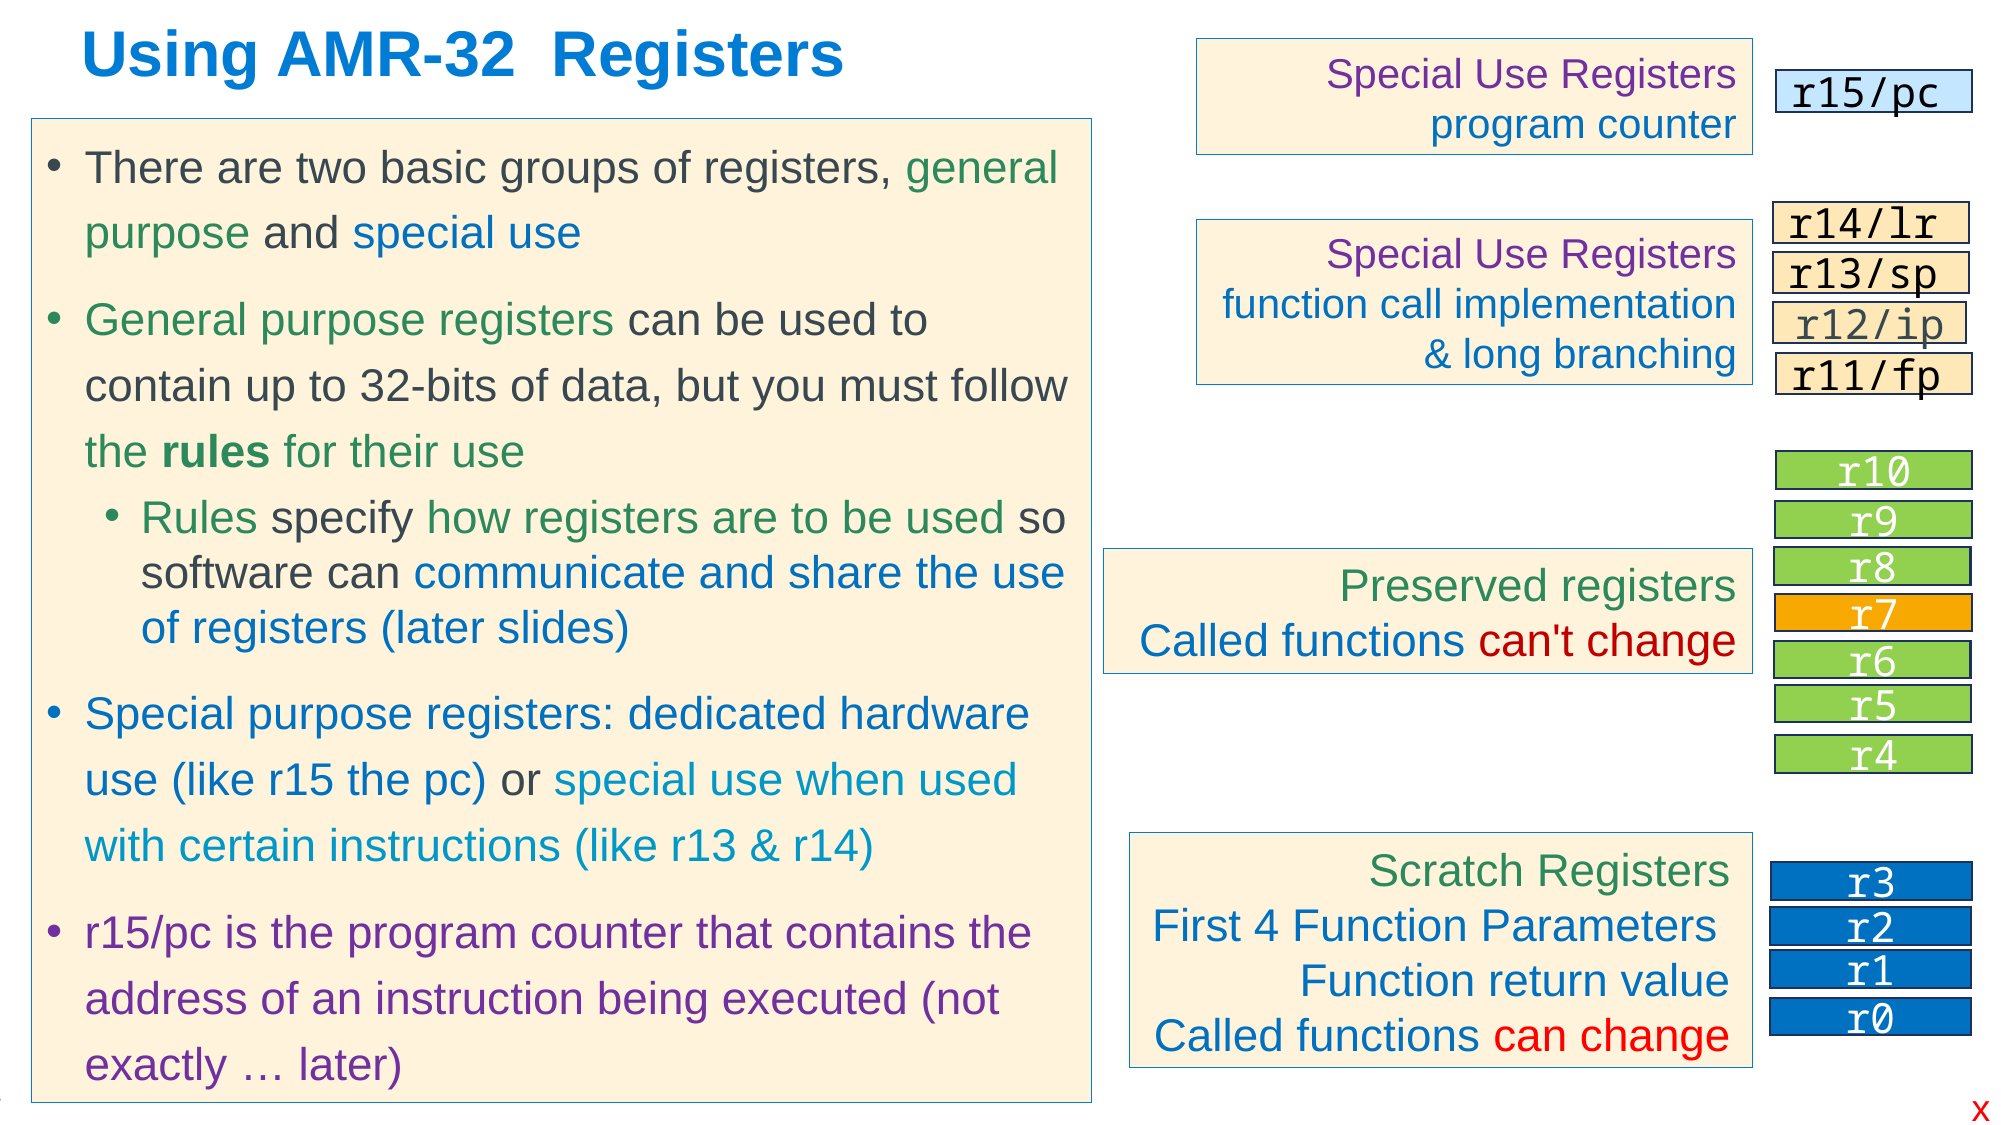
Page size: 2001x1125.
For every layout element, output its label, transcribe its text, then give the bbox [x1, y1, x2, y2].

text_box r13/sp [1772, 251, 1970, 293]
text_box r10 [1775, 451, 1972, 489]
text_box r9 [1775, 500, 1972, 539]
text_box r12/ip [1772, 302, 1967, 344]
text_box r11/fp [1775, 353, 1973, 394]
text_box x [1956, 1076, 2000, 1125]
text_box r4 [1775, 735, 1972, 773]
text_box Special Use Registers function call implementation & long branching [1196, 219, 1753, 385]
text_box r3 [1770, 862, 1972, 900]
text_box r15/pc [1775, 70, 1973, 112]
text_box r7 [1775, 593, 1972, 632]
text_box r6 [1774, 640, 1971, 679]
text_box Special Use Registers program counter [1196, 38, 1753, 155]
text_box r5 [1775, 684, 1972, 723]
text_box Preserved registers Called functions can't change [1103, 548, 1753, 674]
title Using AMR-32 Registers [66, 5, 1792, 98]
text_box r2 [1769, 907, 1972, 945]
text_box Scratch Registers First 4 Function Parameters Function return value Called functions can change [1129, 832, 1753, 1068]
list There are two basic groups of registers, general purpose and special use General purpose registers can be used to contain up to 32-bits of data, but you must follow the rules for their use Rules specify how registers are to be used so software can communicate and share the use of registers (later slides) Special purpose registers: dedicated hardware use (like r15 the pc) or special use when used with certain instructions (like r13 & r14) r15/pc is the program counter that contains the address of an instruction being executed (not exactly … later) [31, 118, 1092, 1103]
text_box r14/lr [1772, 201, 1970, 244]
text_box r0 [1769, 997, 1972, 1036]
text_box r8 [1774, 547, 1971, 585]
text_box r1 [1769, 950, 1972, 988]
